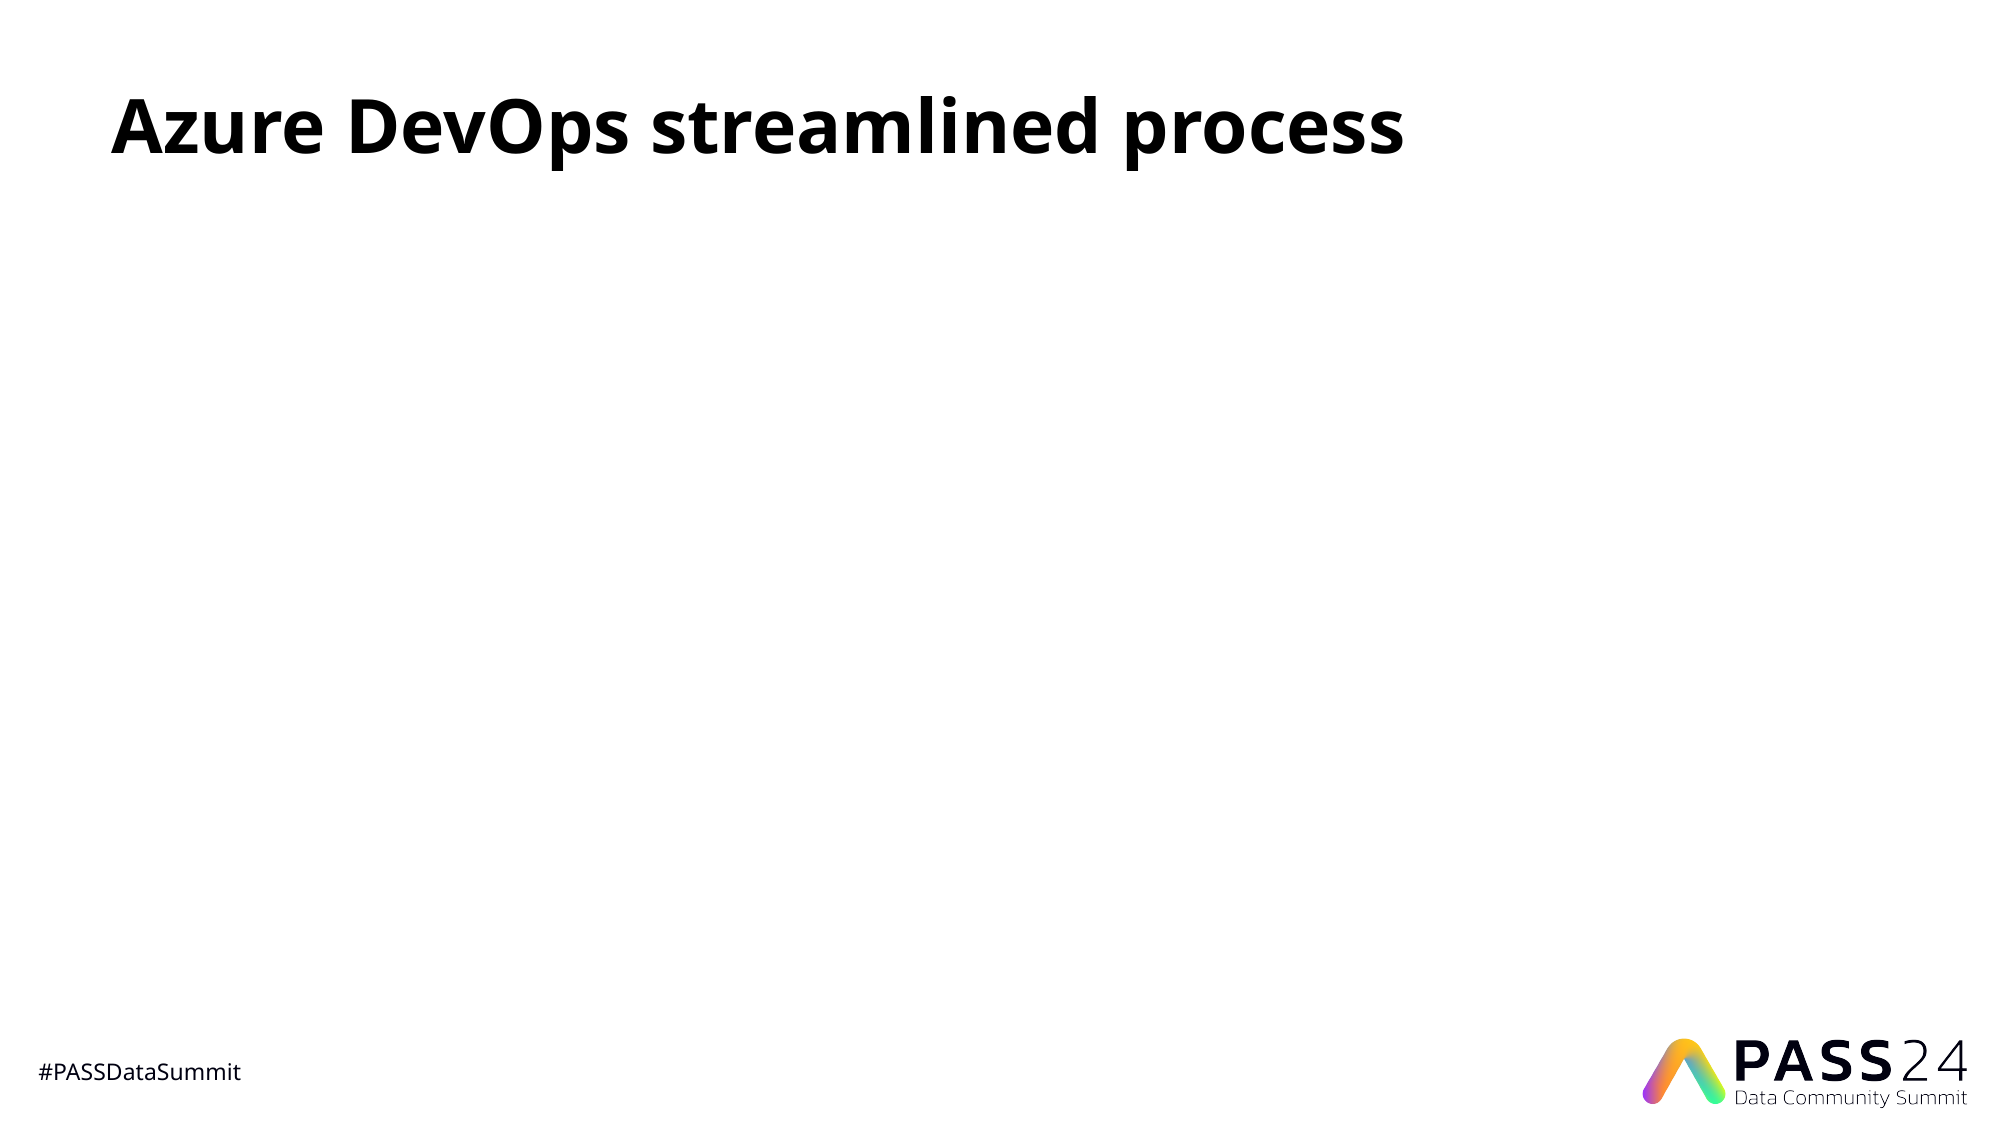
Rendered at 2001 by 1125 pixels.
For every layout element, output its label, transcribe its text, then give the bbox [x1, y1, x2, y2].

title Azure DevOps streamlined process [96, 80, 1642, 299]
picture [1641, 1037, 1969, 1110]
